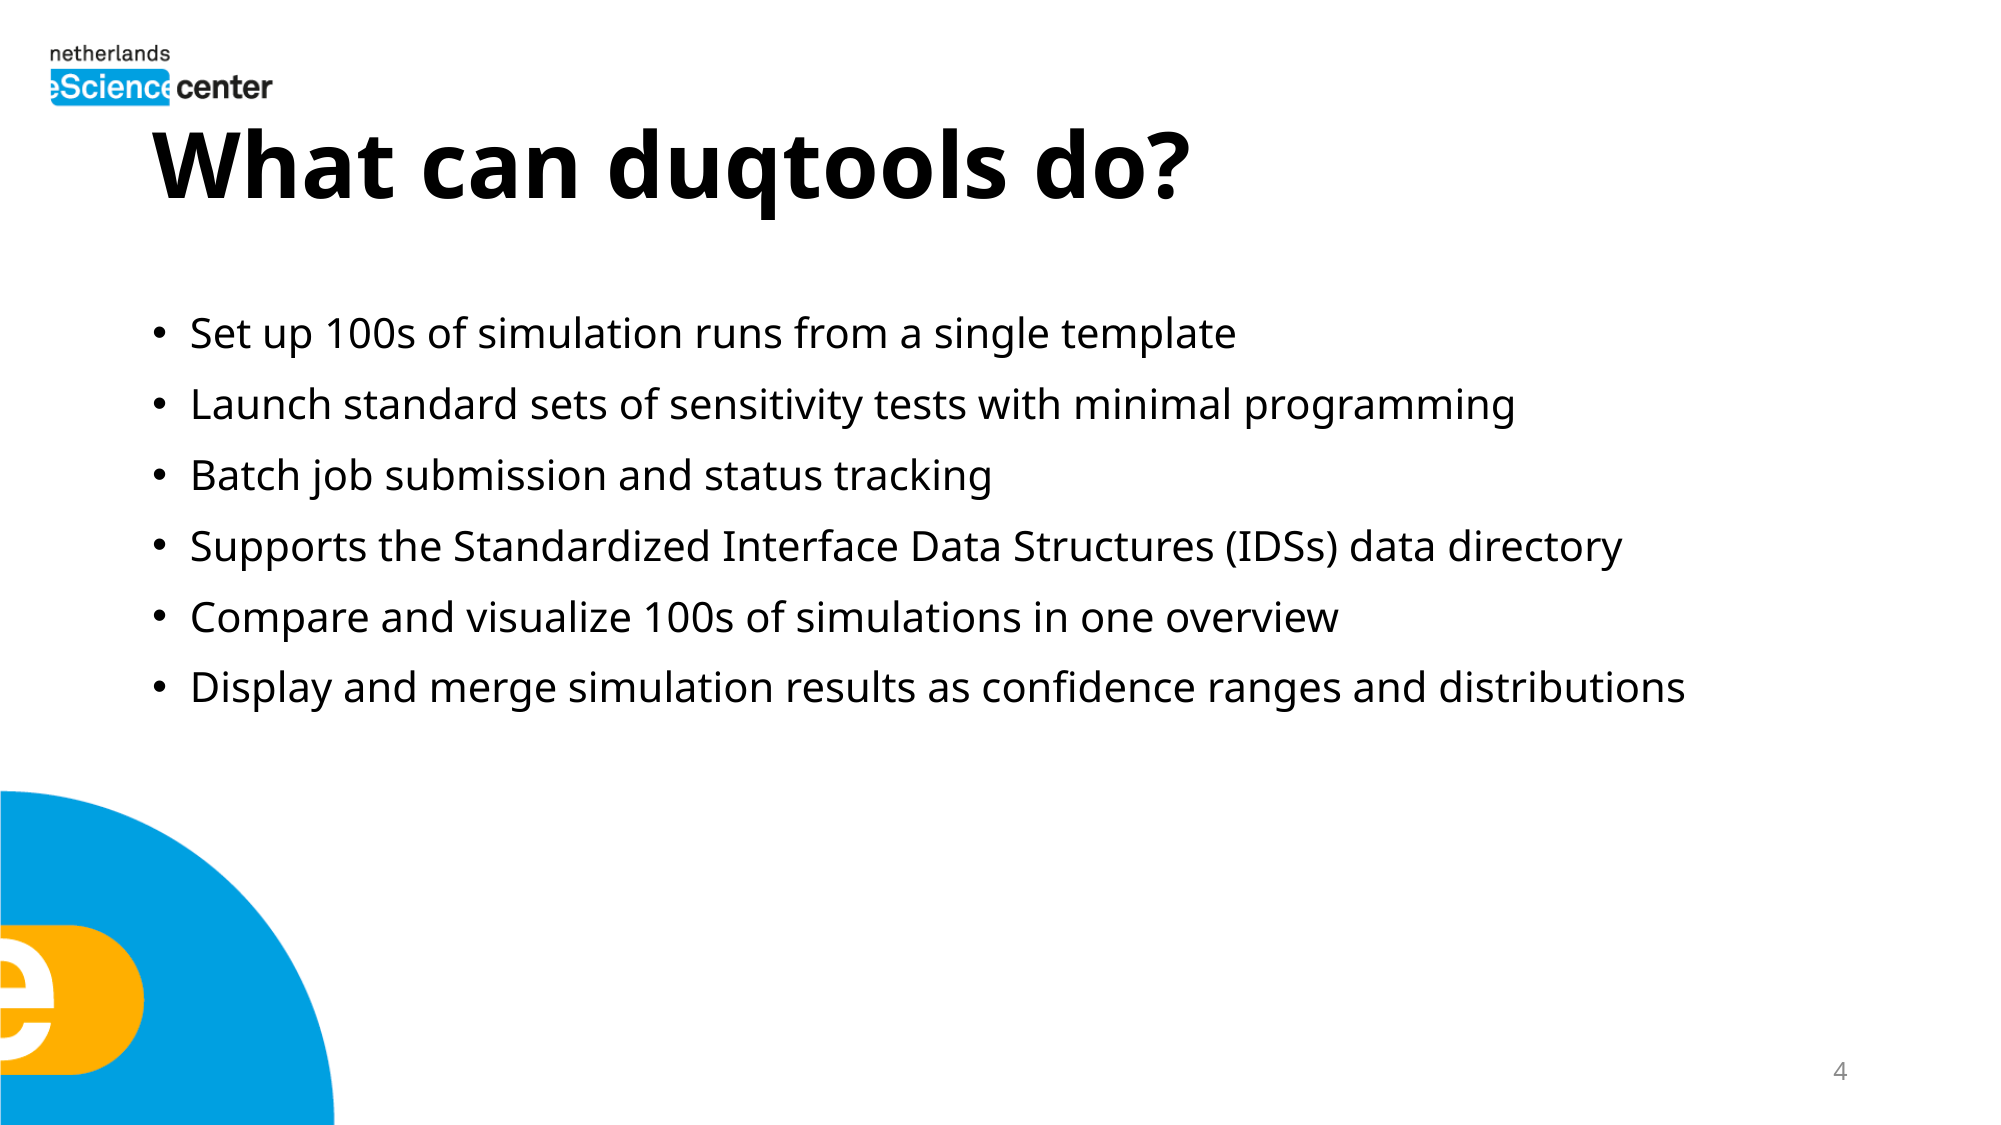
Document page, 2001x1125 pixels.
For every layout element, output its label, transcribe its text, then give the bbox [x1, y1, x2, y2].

picture [0, 925, 142, 1074]
picture [0, 0, 2001, 1125]
list Set up 100s of simulation runs from a single template Launch standard sets of sensitivity tests with minimal programming Batch job submission and status tracking Supports the Standardized Interface Data Structures (IDSs) data directory Compare and visualize 100s of simulations in one overview Display and merge simulation results as confidence ranges and distributions [137, 299, 1863, 1014]
slide_number 4 [1412, 1042, 1863, 1103]
title What can duqtools do? [137, 59, 1863, 278]
